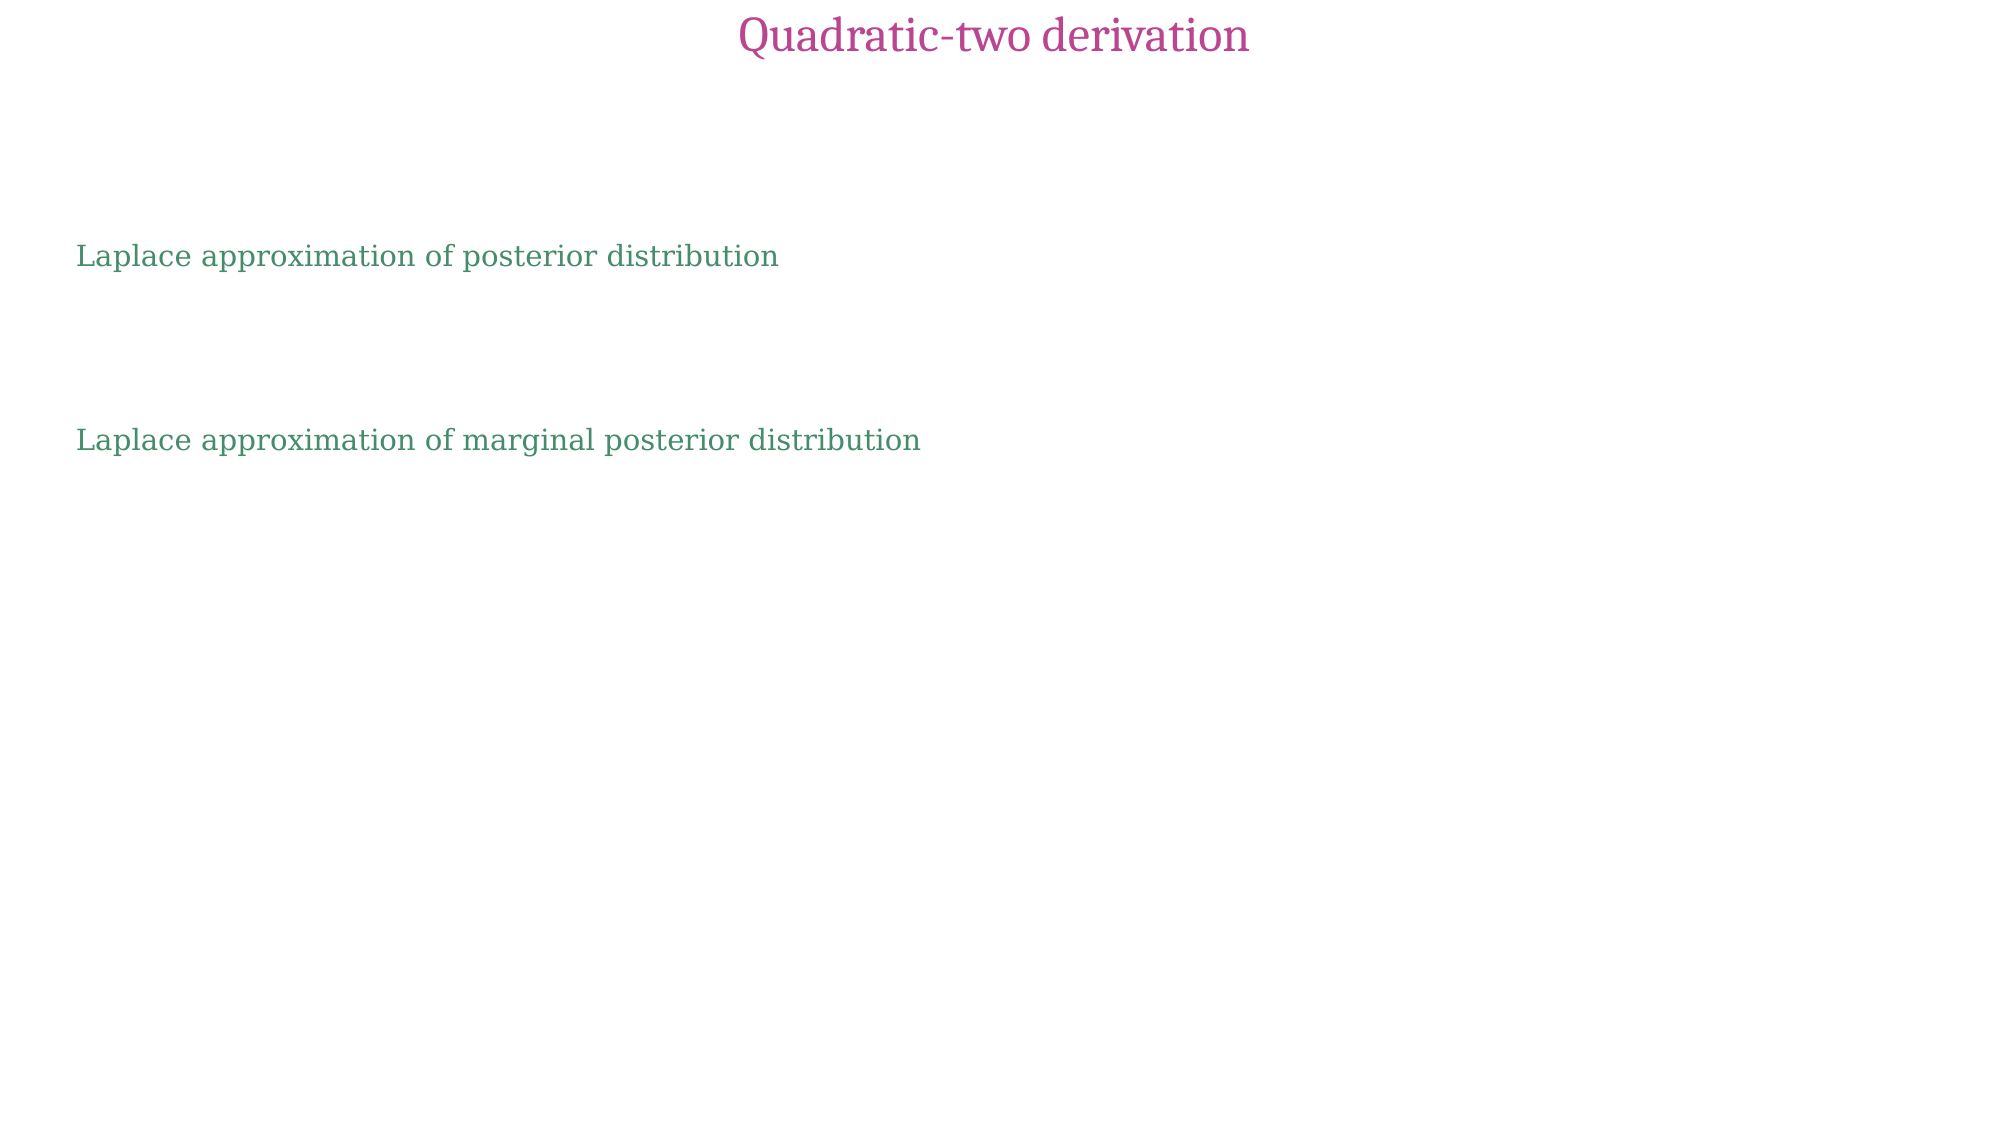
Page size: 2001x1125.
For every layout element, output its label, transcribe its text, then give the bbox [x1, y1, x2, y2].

text_box Quadratic-two derivation [0, 0, 1990, 69]
